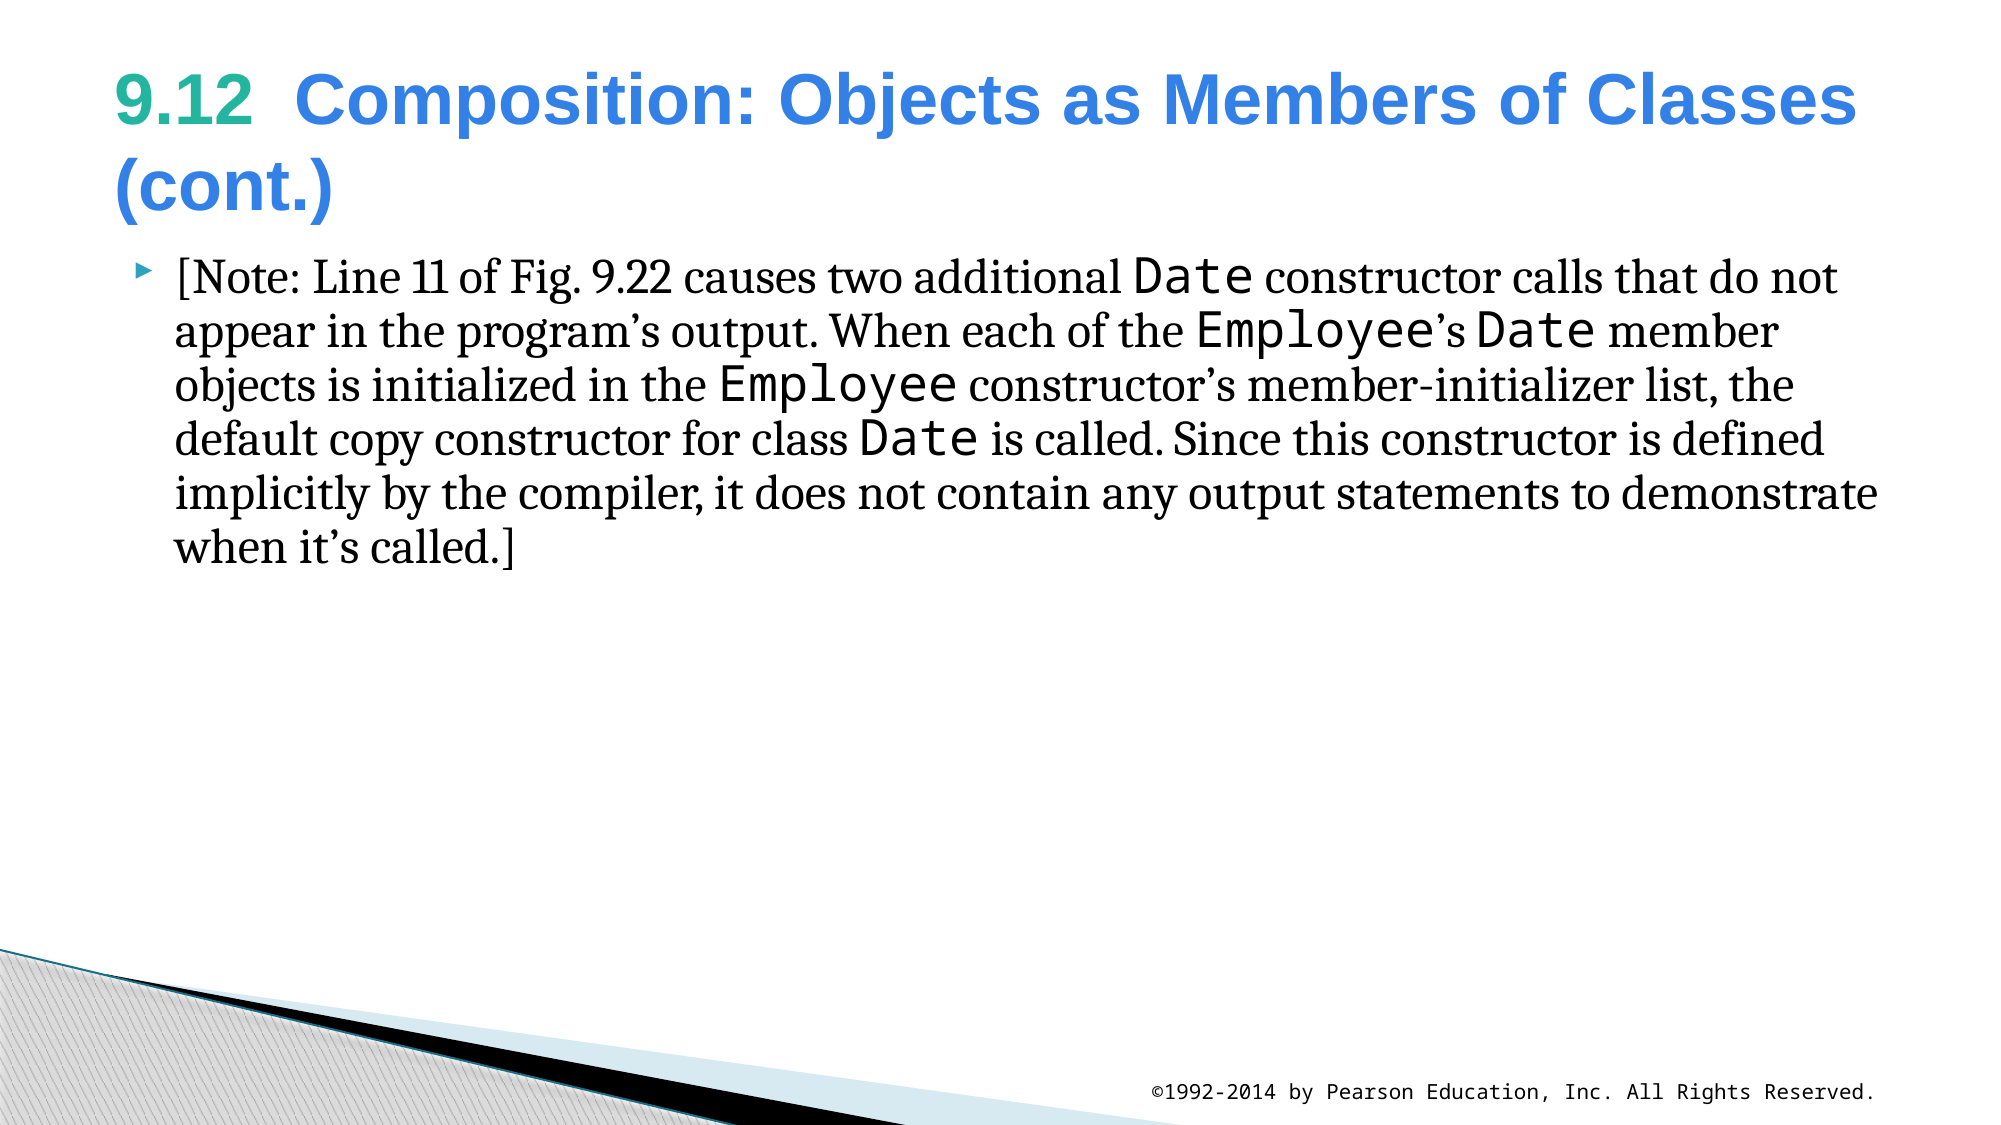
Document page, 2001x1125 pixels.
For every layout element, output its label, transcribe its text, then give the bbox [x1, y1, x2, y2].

footer ©1992-2014 by Pearson Education, Inc. All Rights Reserved. [866, 1051, 1892, 1112]
list [Note: Line 11 of Fig. 9.22 causes two additional Date constructor calls that do not appear in the program’s output. When each of the Employee’s Date member objects is initialized in the Employee constructor’s member-initializer list, the default copy constructor for class Date is called. Since this constructor is defined implicitly by the compiler, it does not contain any output statements to demonstrate when it’s called.] [99, 242, 1900, 986]
title 9.12 Composition: Objects as Members of Classes (cont.) [99, 45, 1900, 233]
